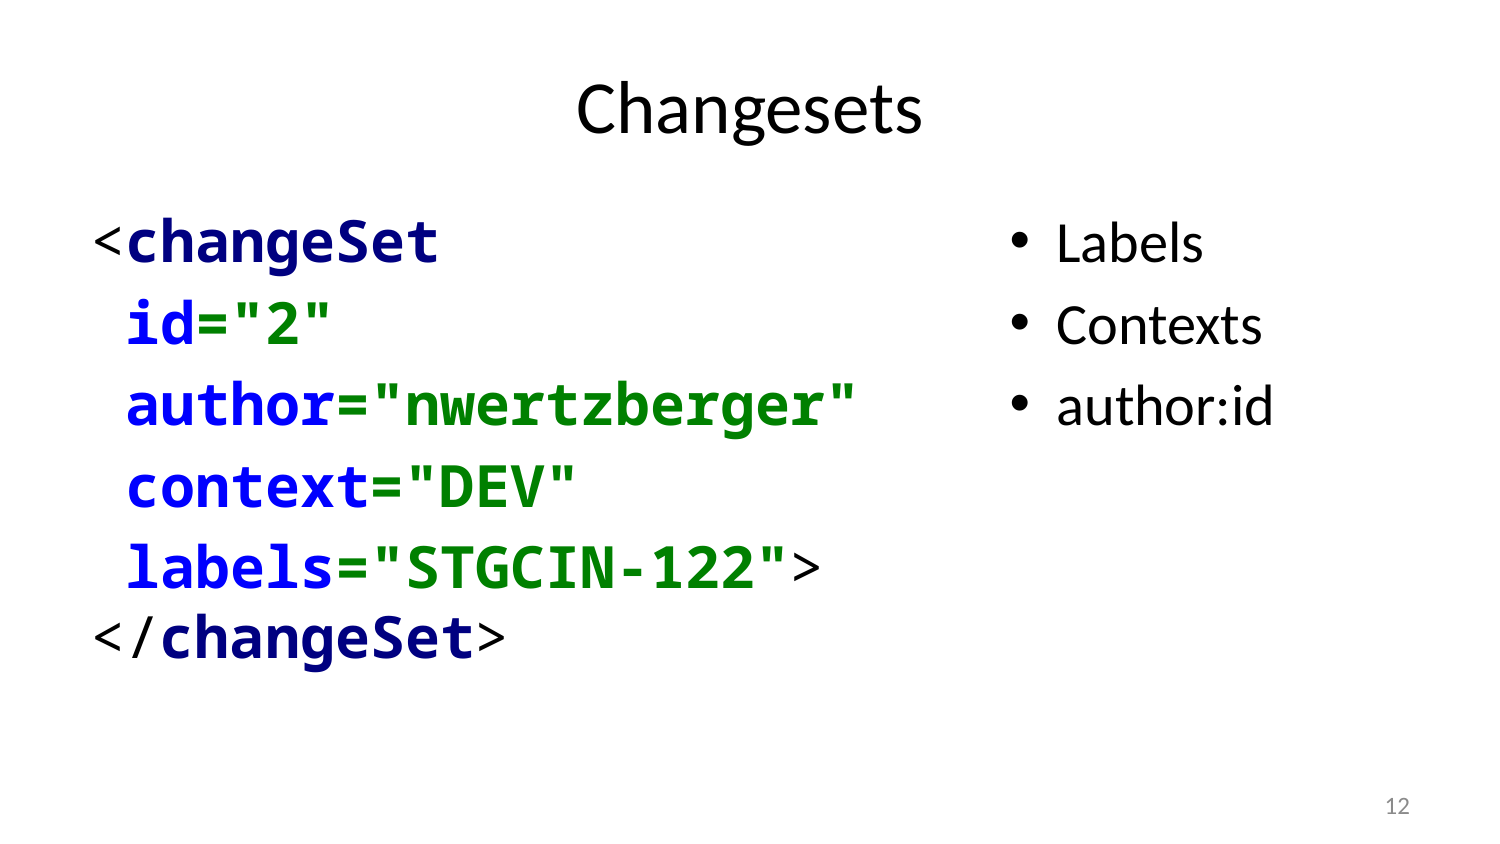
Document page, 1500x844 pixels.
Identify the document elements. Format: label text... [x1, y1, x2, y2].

list Labels Contexts author:id [994, 196, 1425, 754]
title Changesets [75, 33, 1425, 175]
list <changeSet id="2" author="nwertzberger" context="DEV" labels="STGCIN-122"> </changeSet> [75, 196, 943, 754]
slide_number 12 [1074, 782, 1425, 827]
